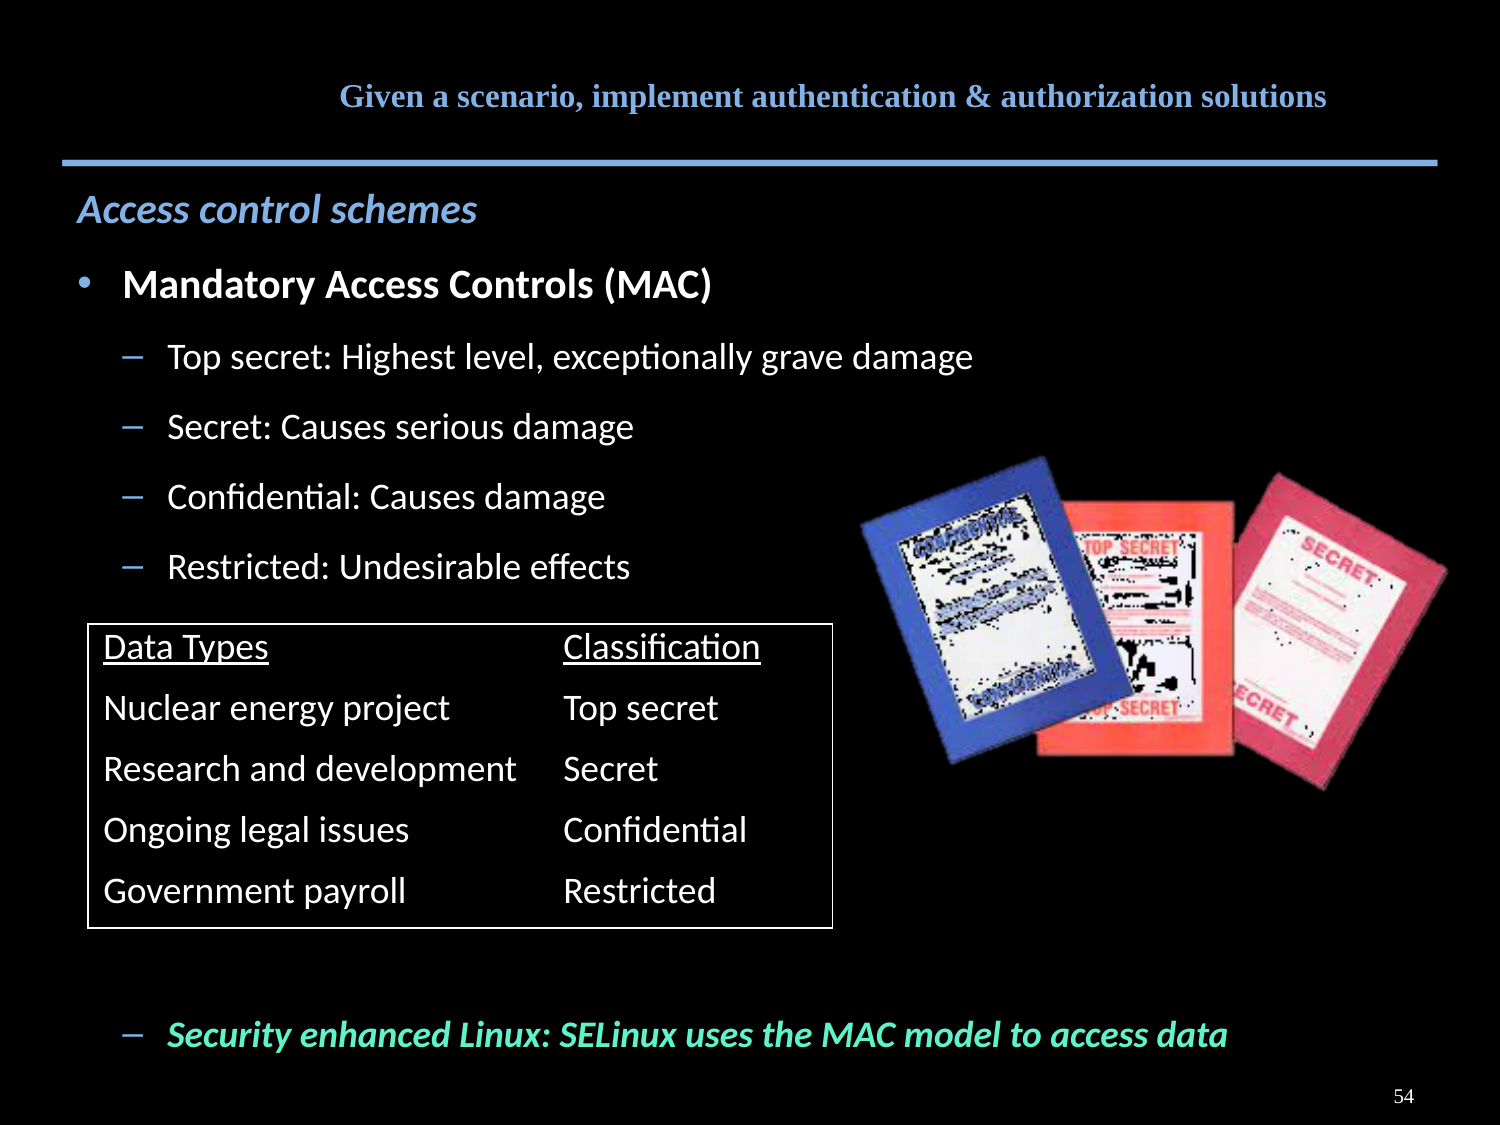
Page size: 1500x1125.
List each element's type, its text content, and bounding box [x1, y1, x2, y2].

table_cell Nuclear energy project [89, 685, 548, 746]
list Access control schemes Mandatory Access Controls (MAC) Top secret: Highest level, exceptionally grave damage Secret: Causes serious damage Confidential: Causes damage Restricted: Undesirable effects Security enhanced Linux: SELinux uses the MAC model to access data [62, 174, 1438, 1050]
table_cell Restricted [548, 867, 832, 927]
table_header Classification [548, 625, 832, 685]
table_cell Ongoing legal issues [89, 807, 548, 867]
table_cell Government payroll [89, 867, 548, 927]
table_cell Research and development [89, 746, 548, 807]
table_cell Top secret [548, 685, 832, 746]
slide_number 54 [1310, 1070, 1499, 1121]
table_cell Secret [548, 746, 832, 807]
table_header Data Types [89, 625, 548, 685]
table_cell Confidential [548, 807, 832, 867]
picture [853, 451, 1454, 797]
title Given a scenario, implement authentication & authorization solutions [227, 12, 1440, 175]
